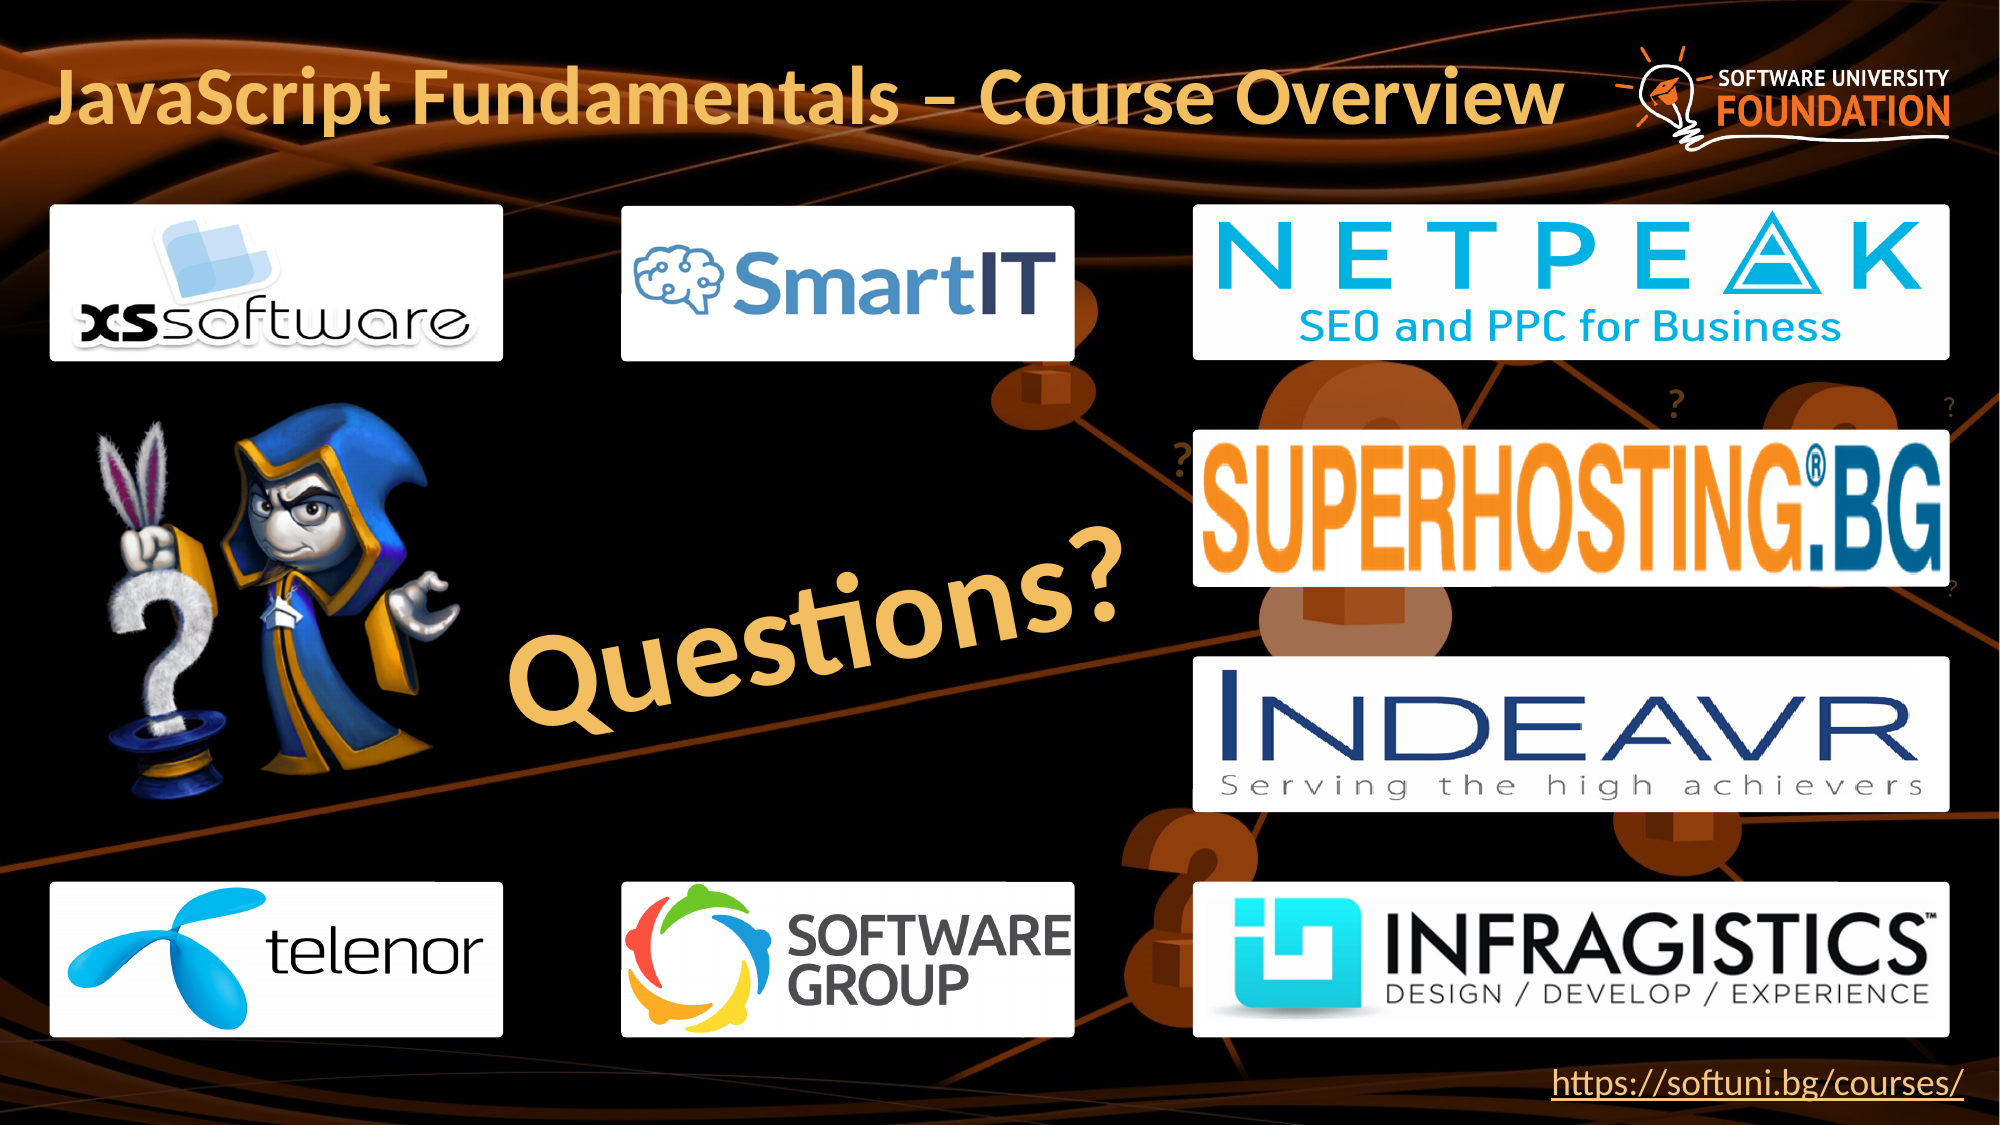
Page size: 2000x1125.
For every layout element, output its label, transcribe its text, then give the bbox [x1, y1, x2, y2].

list https://softuni.bg/courses/ [250, 1050, 1971, 1108]
picture [0, 0, 2000, 1125]
title JavaScript Fundamentals – Course Overview [30, 6, 1602, 189]
